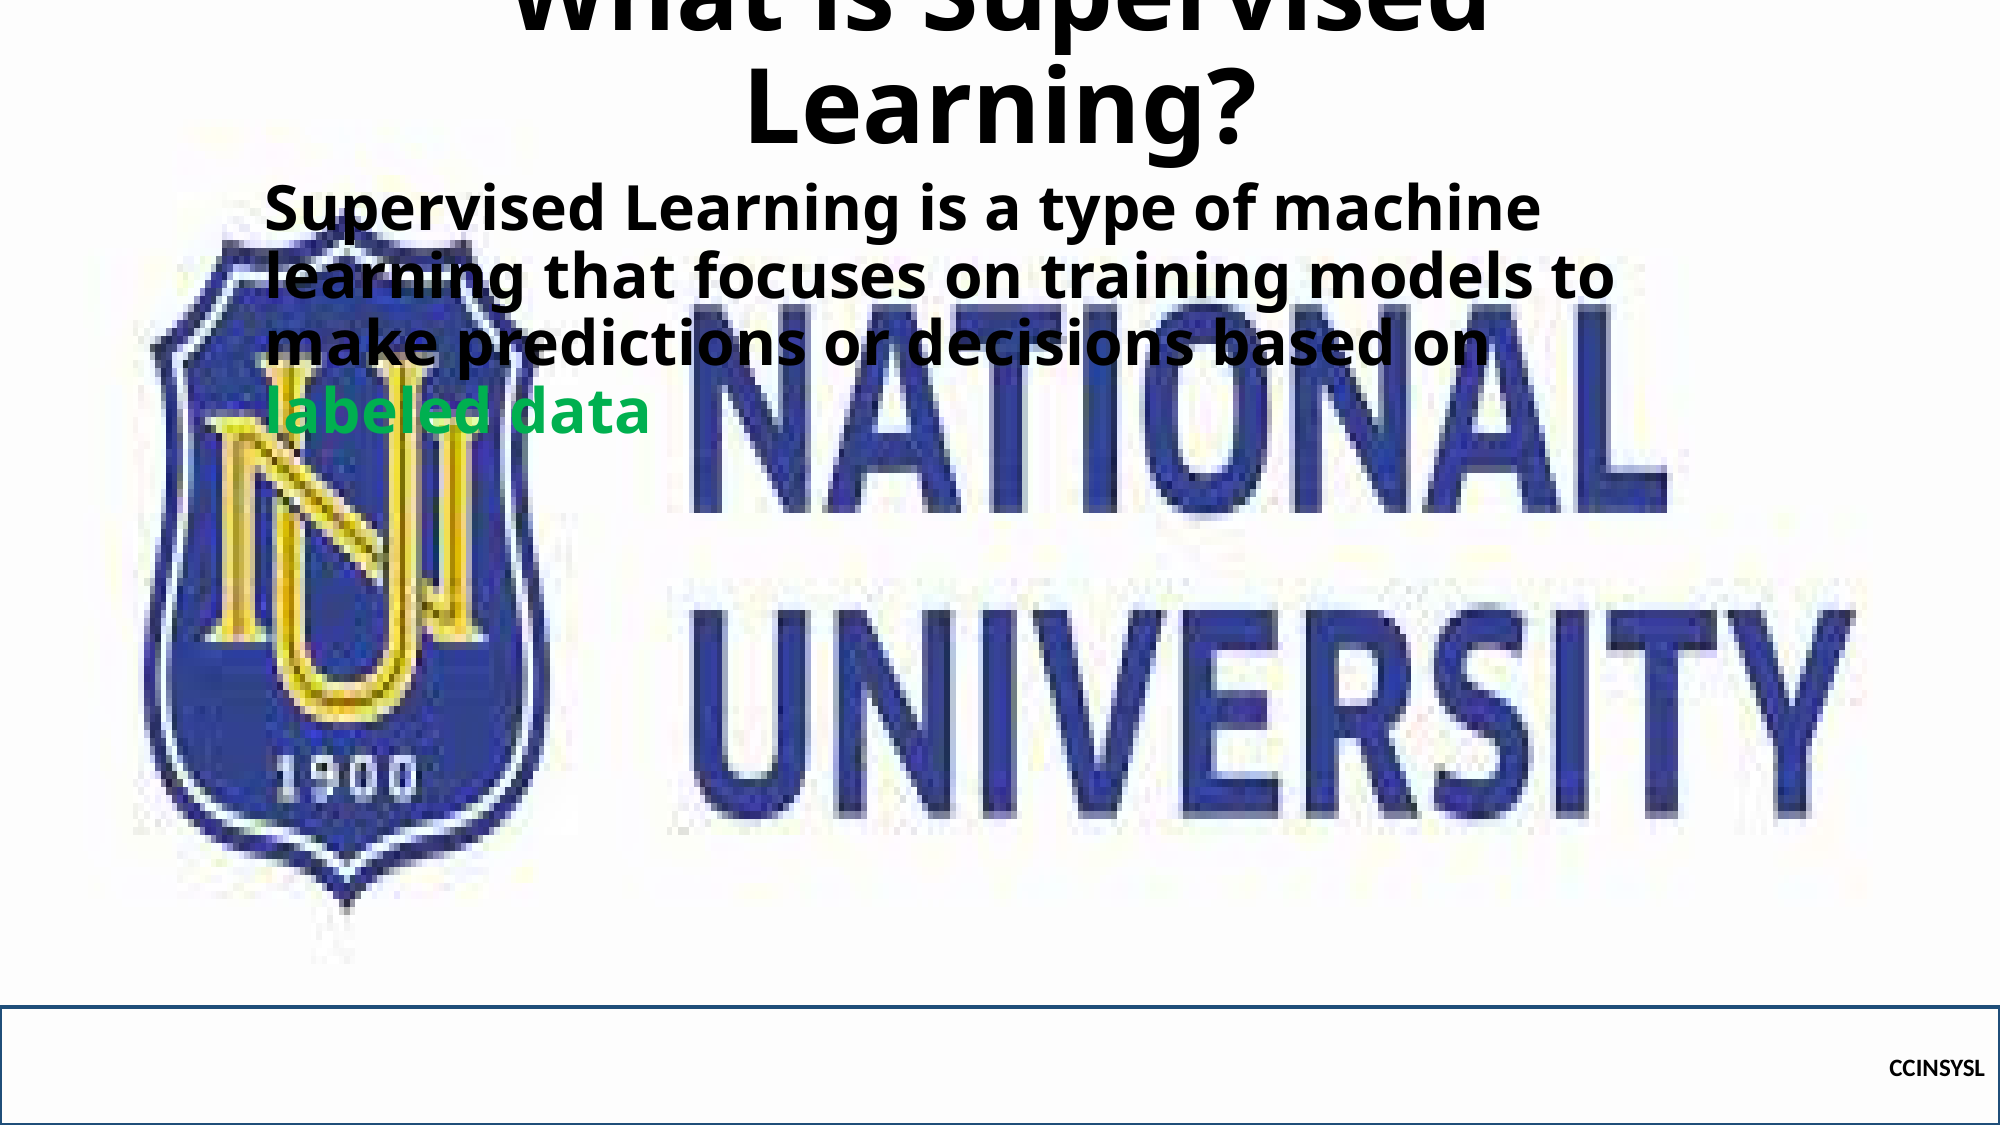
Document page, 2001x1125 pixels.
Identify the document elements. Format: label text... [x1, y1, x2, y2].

picture [0, 0, 2000, 1007]
title What is Supervised Learning? [249, 55, 1750, 174]
text_box Supervised Learning is a type of machine learning that focuses on training models to make predictions or decisions based on labeled data [249, 275, 1750, 455]
footer CCINSYSL [0, 1007, 2000, 1125]
